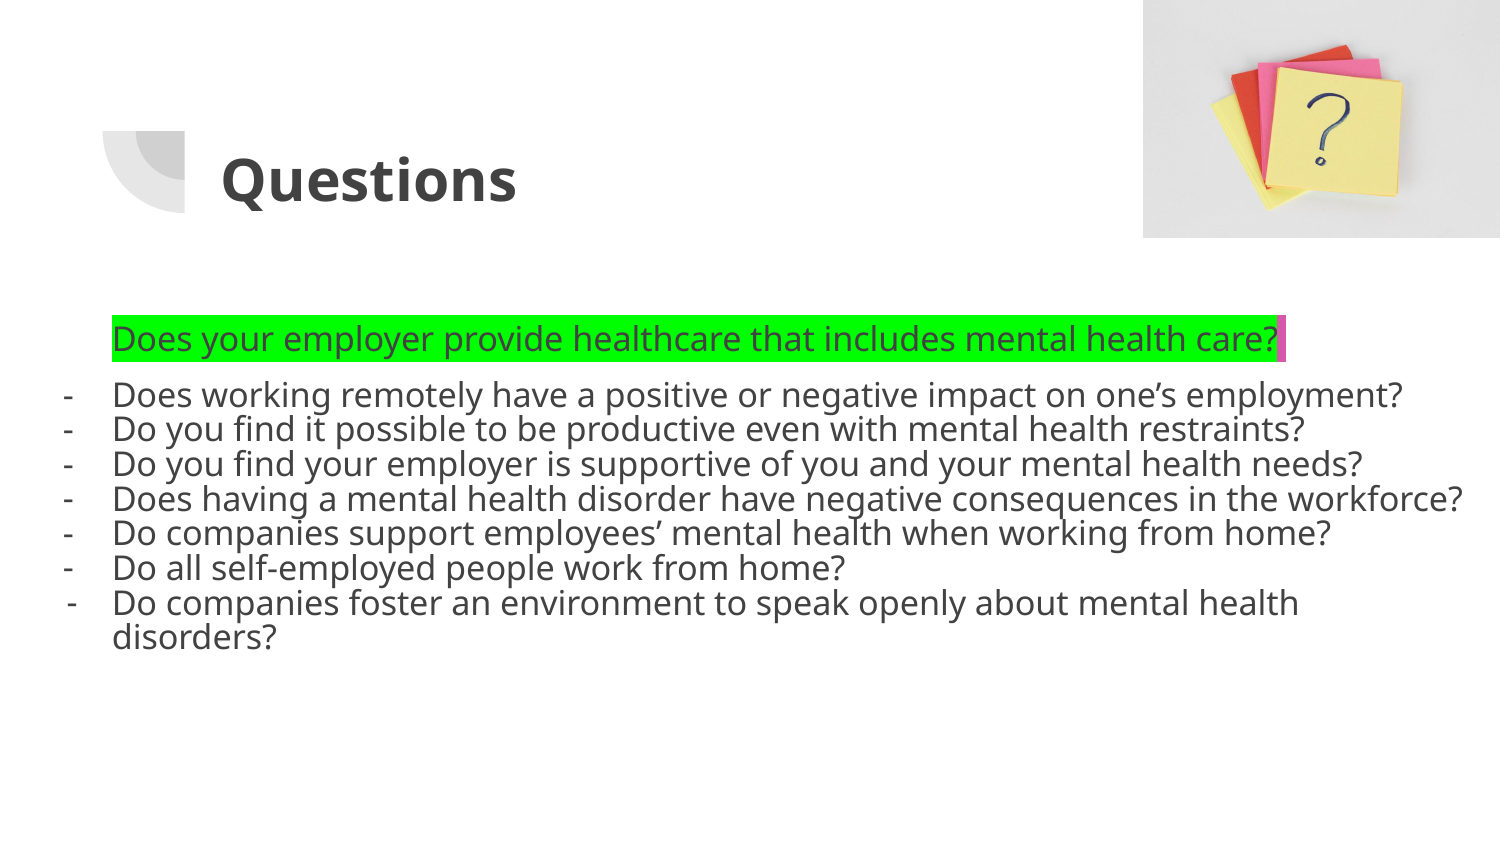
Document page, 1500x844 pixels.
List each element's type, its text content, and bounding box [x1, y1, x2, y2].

list Does your employer provide healthcare that includes mental health care? Does working remotely have a positive or negative impact on one’s employment? Do you find it possible to be productive even with mental health restraints? Do you find your employer is supportive of you and your mental health needs? Does having a mental health disorder have negative consequences in the workforce? Do companies support employees’ mental health when working from home? Do all self-employed people work from home? Do companies foster an environment to speak openly about mental health disorders? [33, 268, 1485, 801]
picture [1143, 0, 1500, 238]
title Questions [205, 127, 1062, 223]
